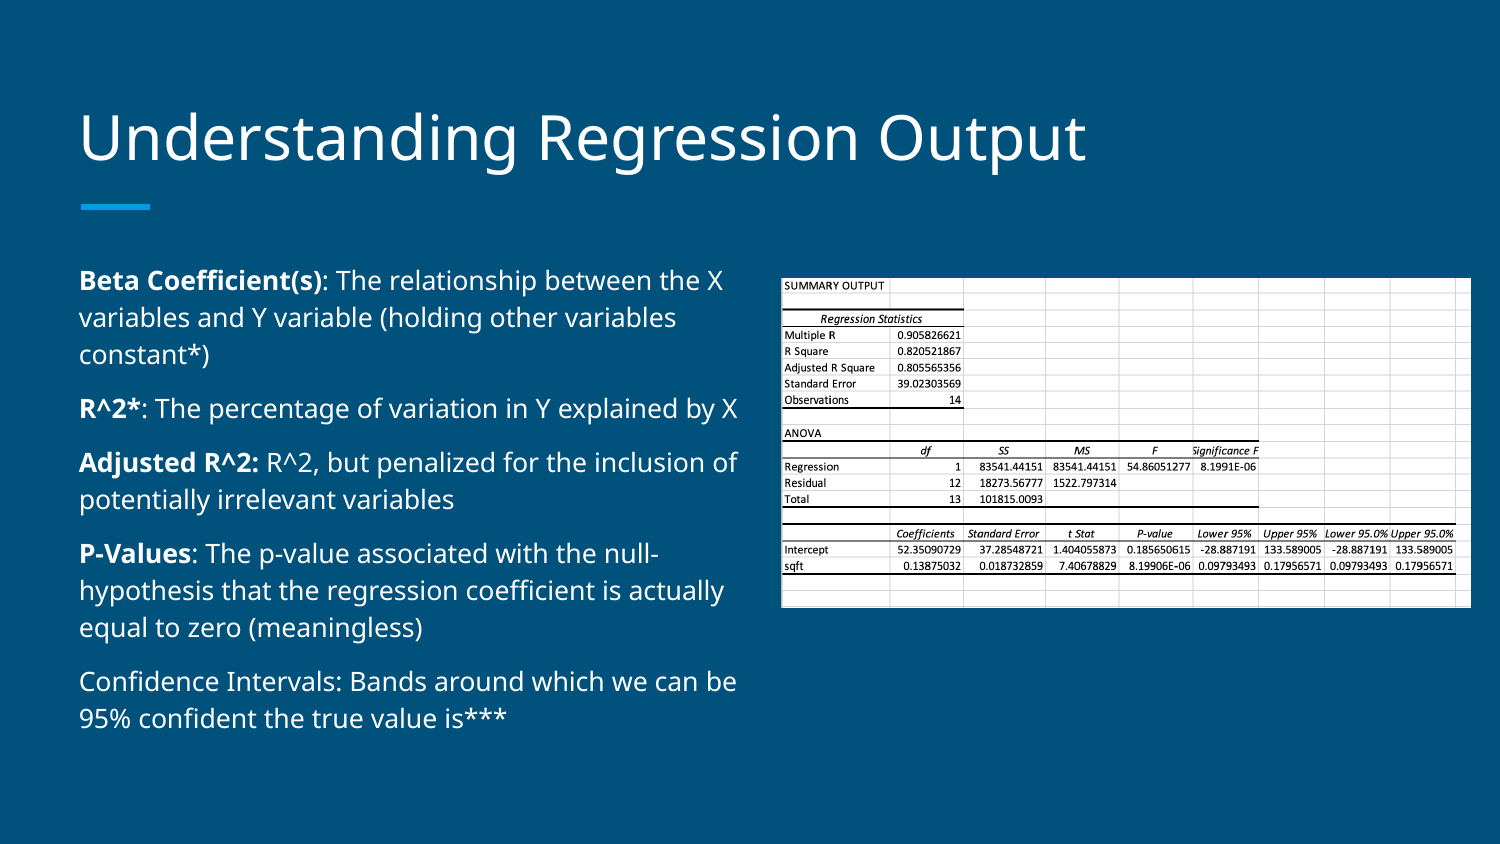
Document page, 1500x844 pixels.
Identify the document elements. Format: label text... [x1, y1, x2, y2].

title Understanding Regression Output [63, 75, 1437, 188]
list Beta Coefficient(s): The relationship between the X variables and Y variable (holding other variables constant*) R^2*: The percentage of variation in Y explained by X Adjusted R^2: R^2, but penalized for the inclusion of potentially irrelevant variables P-Values: The p-value associated with the null-hypothesis that the regression coefficient is actually equal to zero (meaningless) Confidence Intervals: Bands around which we can be 95% confident the true value is*** [63, 244, 760, 750]
picture [782, 279, 1470, 607]
